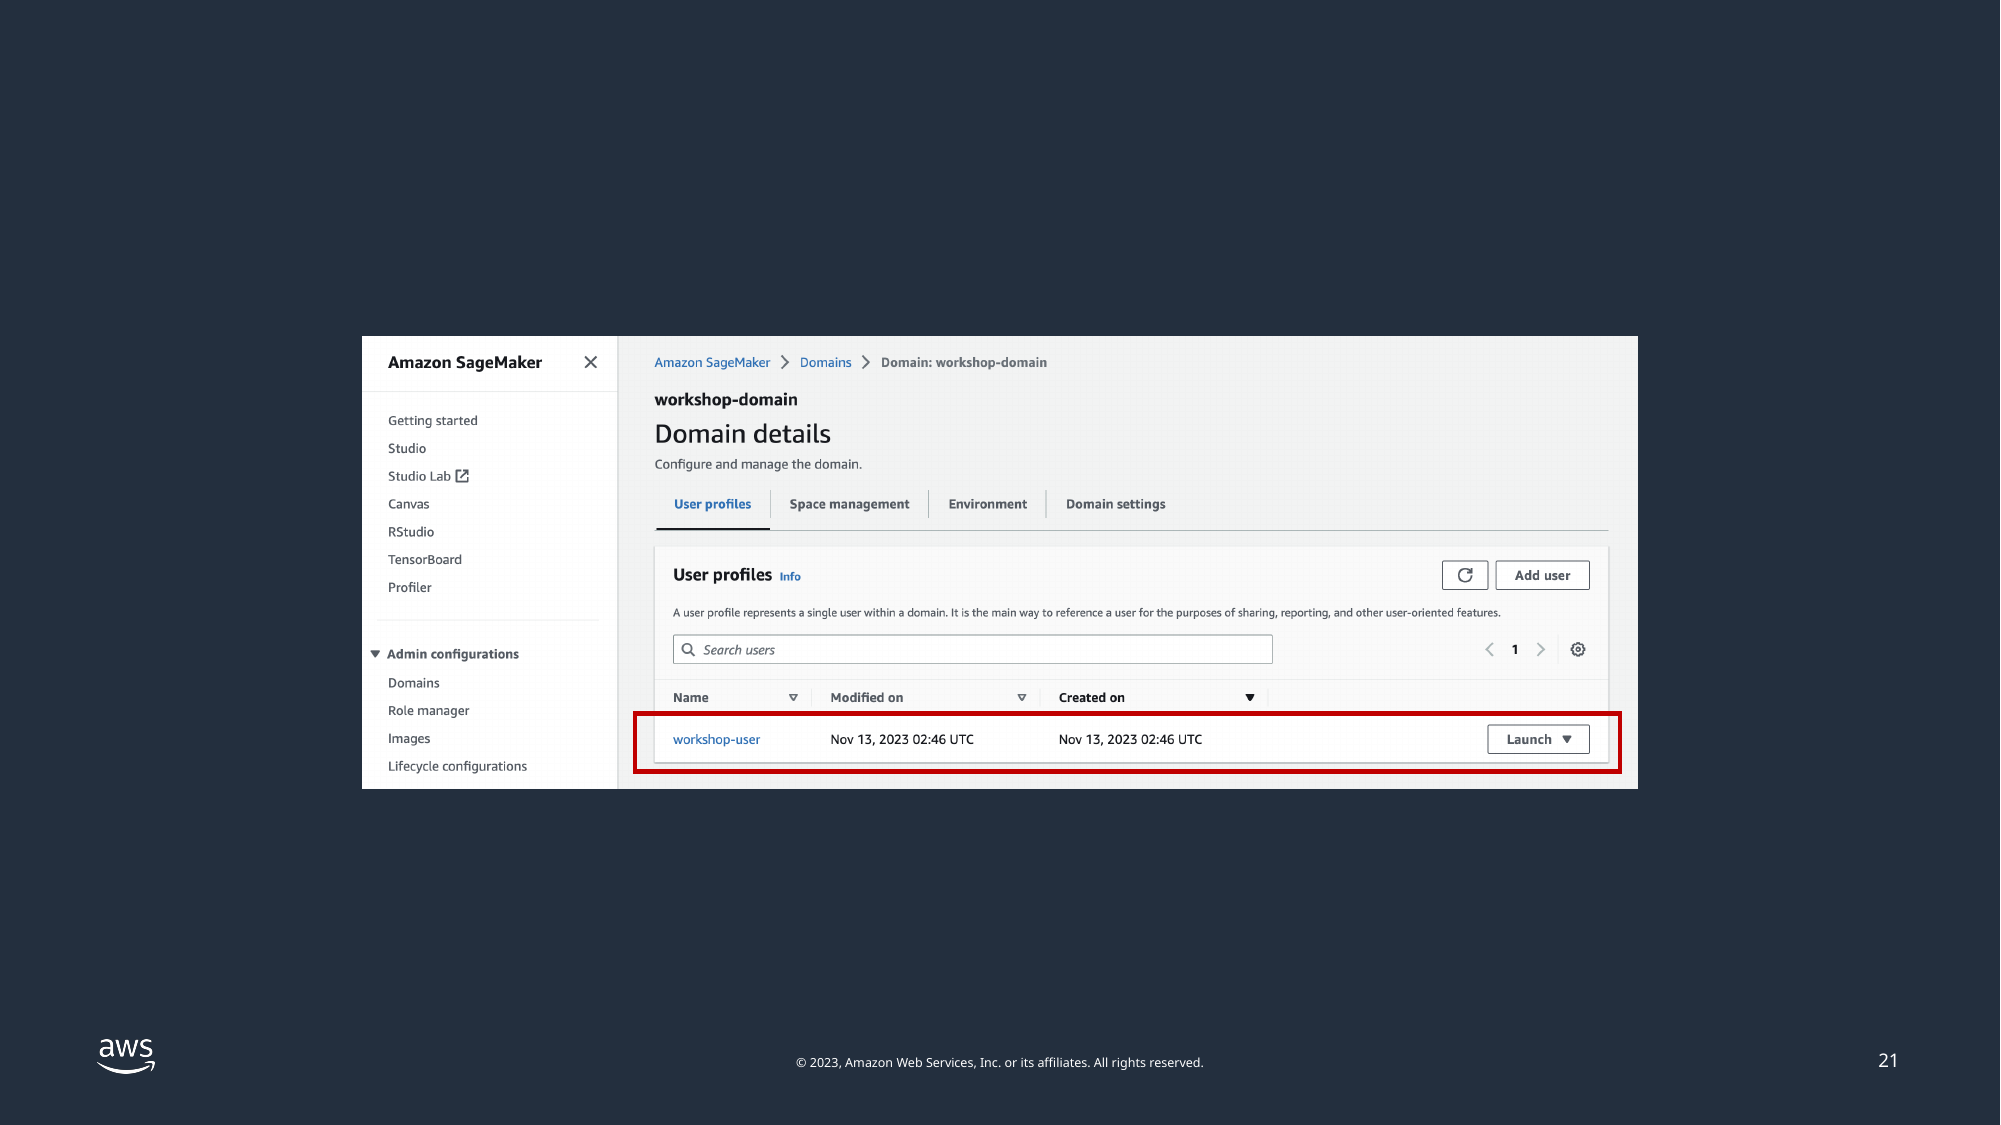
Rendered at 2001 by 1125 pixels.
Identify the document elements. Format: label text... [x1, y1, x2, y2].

picture [362, 336, 1638, 789]
picture [97, 1039, 155, 1074]
slide_number 21 [1464, 1031, 1915, 1092]
